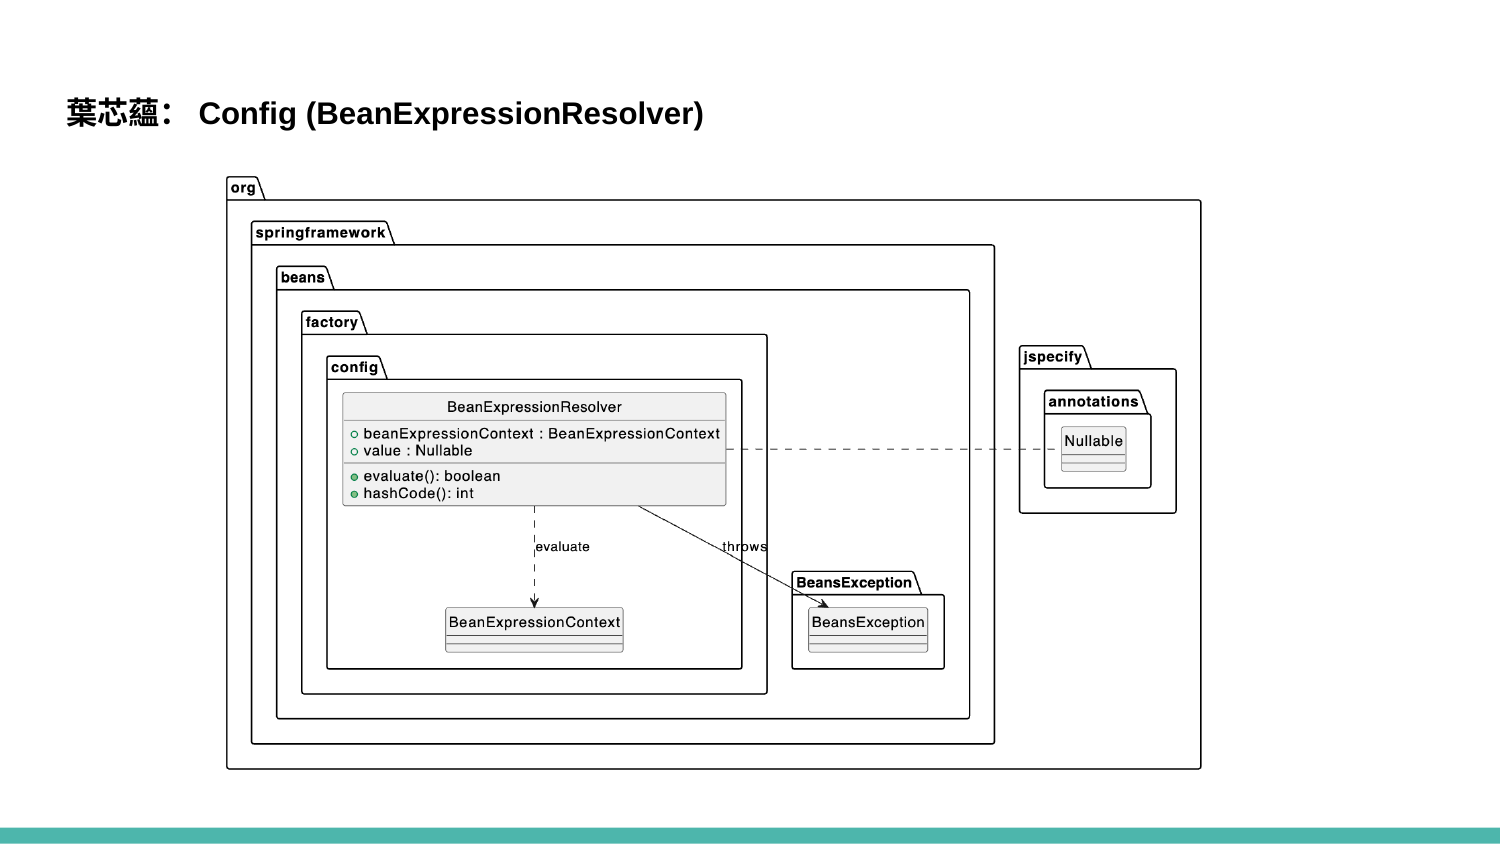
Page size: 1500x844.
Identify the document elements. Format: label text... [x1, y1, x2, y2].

picture [219, 170, 1208, 776]
title 葉芯蘊：Config (BeanExpressionResolver) [51, 72, 1449, 189]
